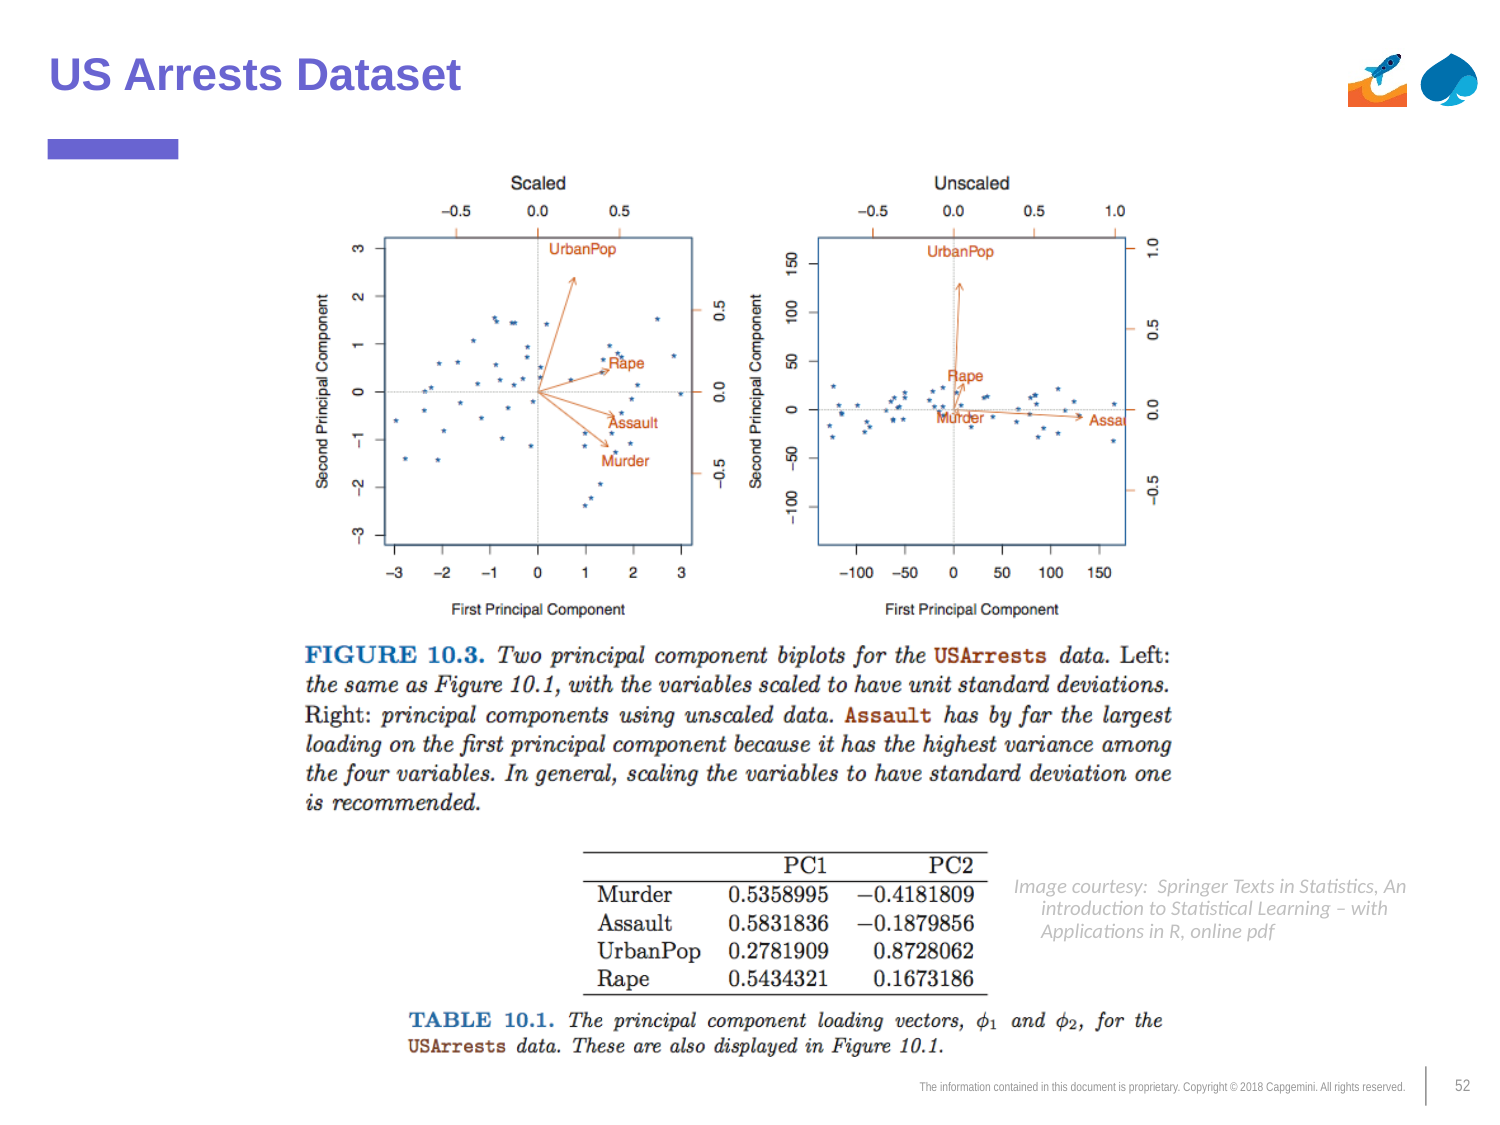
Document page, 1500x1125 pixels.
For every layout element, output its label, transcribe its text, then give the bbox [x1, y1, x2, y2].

picture [388, 828, 1188, 1078]
title US Arrests Dataset [0, 3, 1448, 140]
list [291, 163, 1448, 843]
text_box Image courtesy: Springer Texts in Statistics, An introduction to Statistical Learning – with Applications in R, online pdf [1192, 868, 1467, 934]
